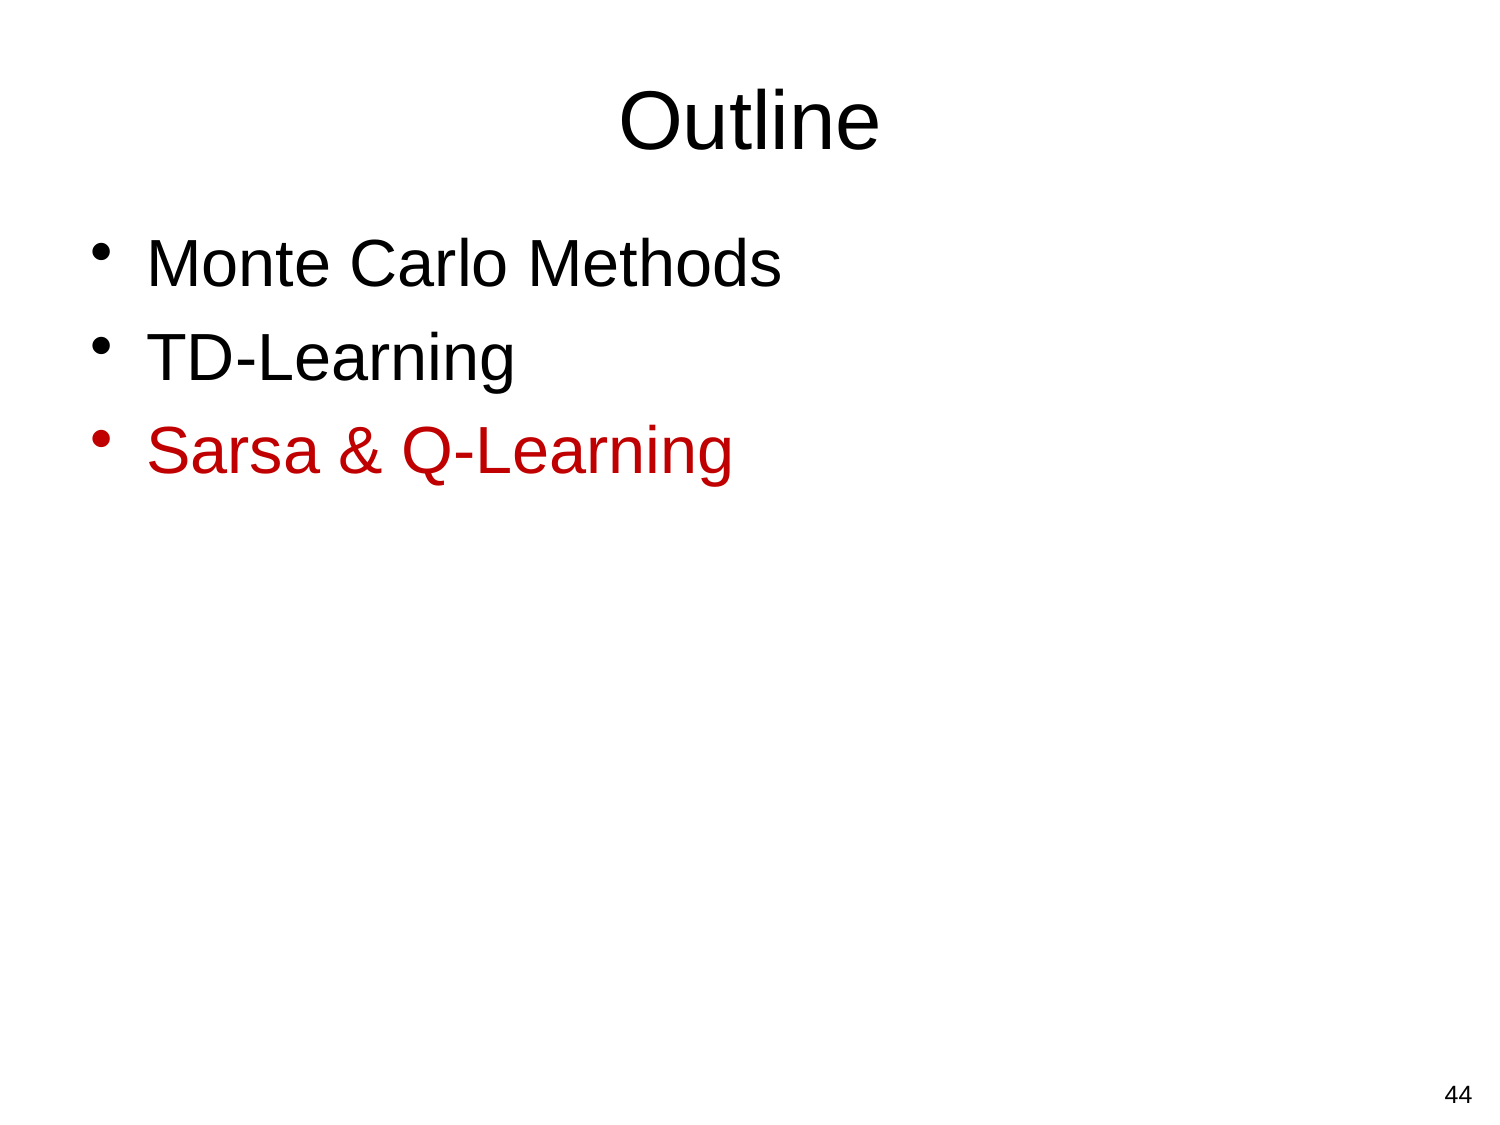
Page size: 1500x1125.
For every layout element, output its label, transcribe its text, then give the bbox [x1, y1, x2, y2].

list Monte Carlo Methods TD-Learning Sarsa & Q-Learning [74, 212, 1426, 1051]
slide_number 44 [1137, 1070, 1488, 1112]
title Outline [74, 44, 1426, 188]
